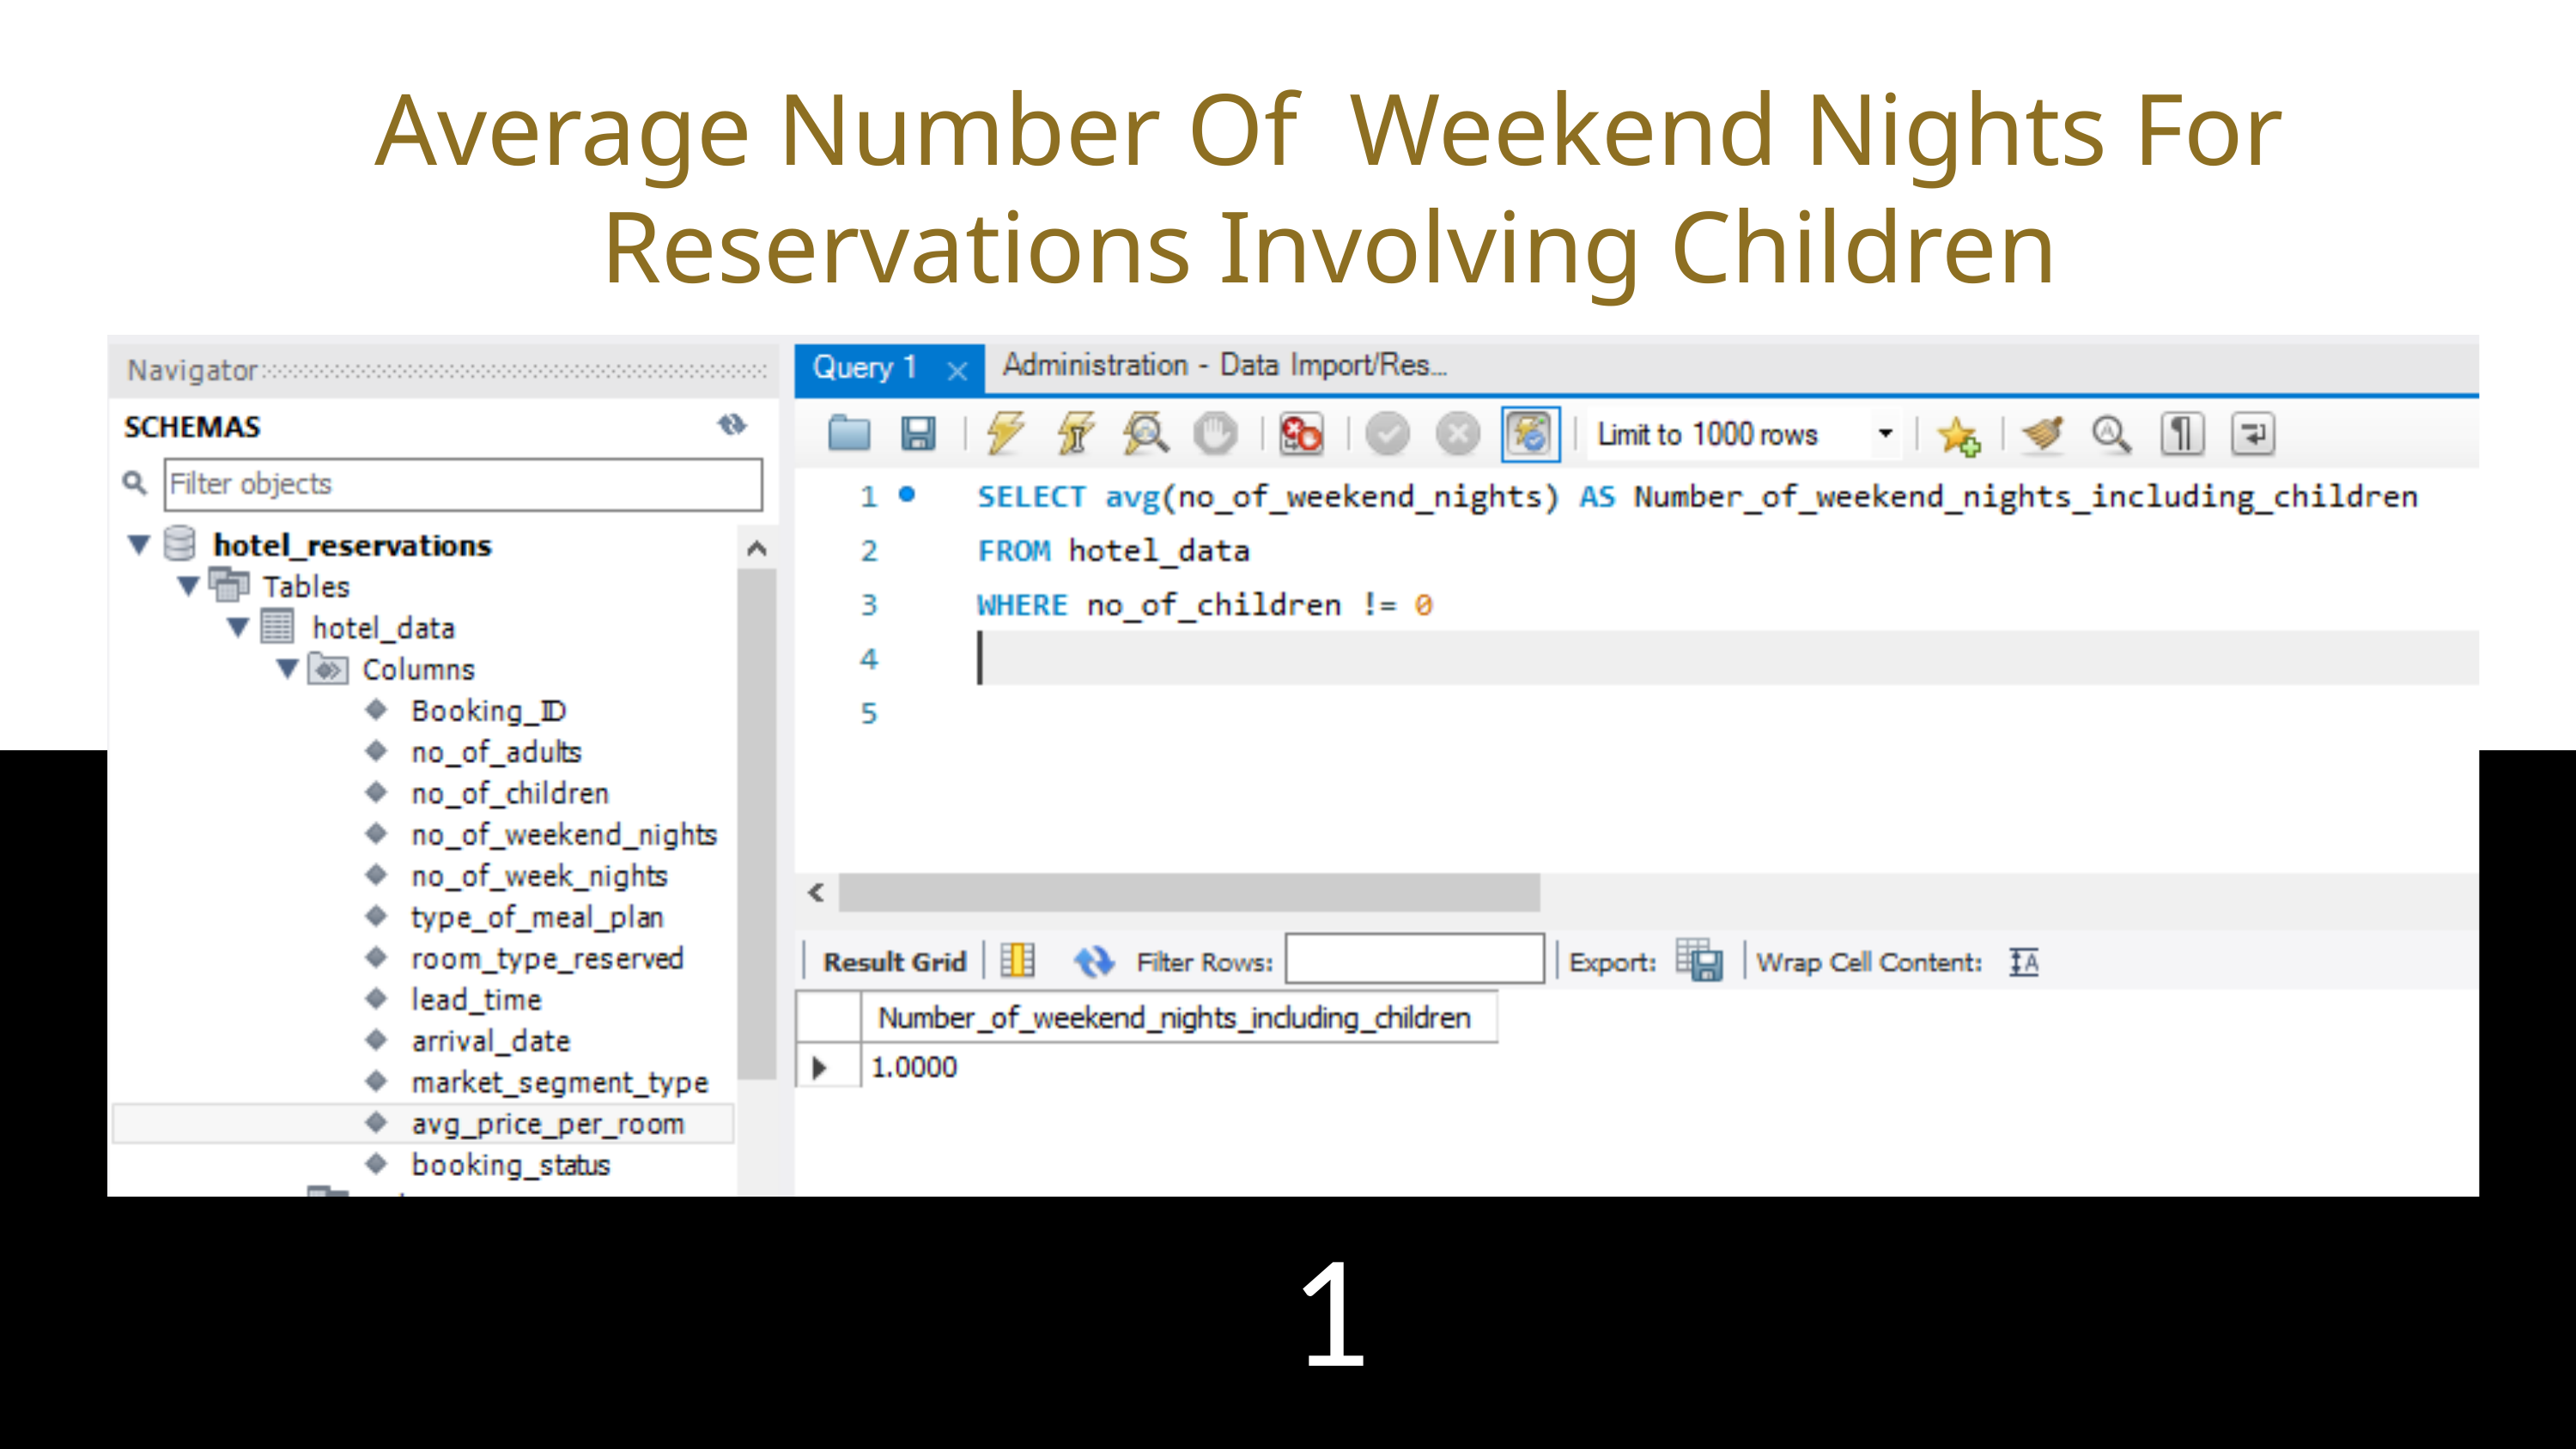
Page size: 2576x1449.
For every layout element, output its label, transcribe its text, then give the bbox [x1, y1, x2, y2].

text_box Average Number Of Weekend Nights For Reservations Involving Children [282, 66, 2378, 303]
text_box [106, 335, 2480, 1197]
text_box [0, 749, 2576, 1449]
